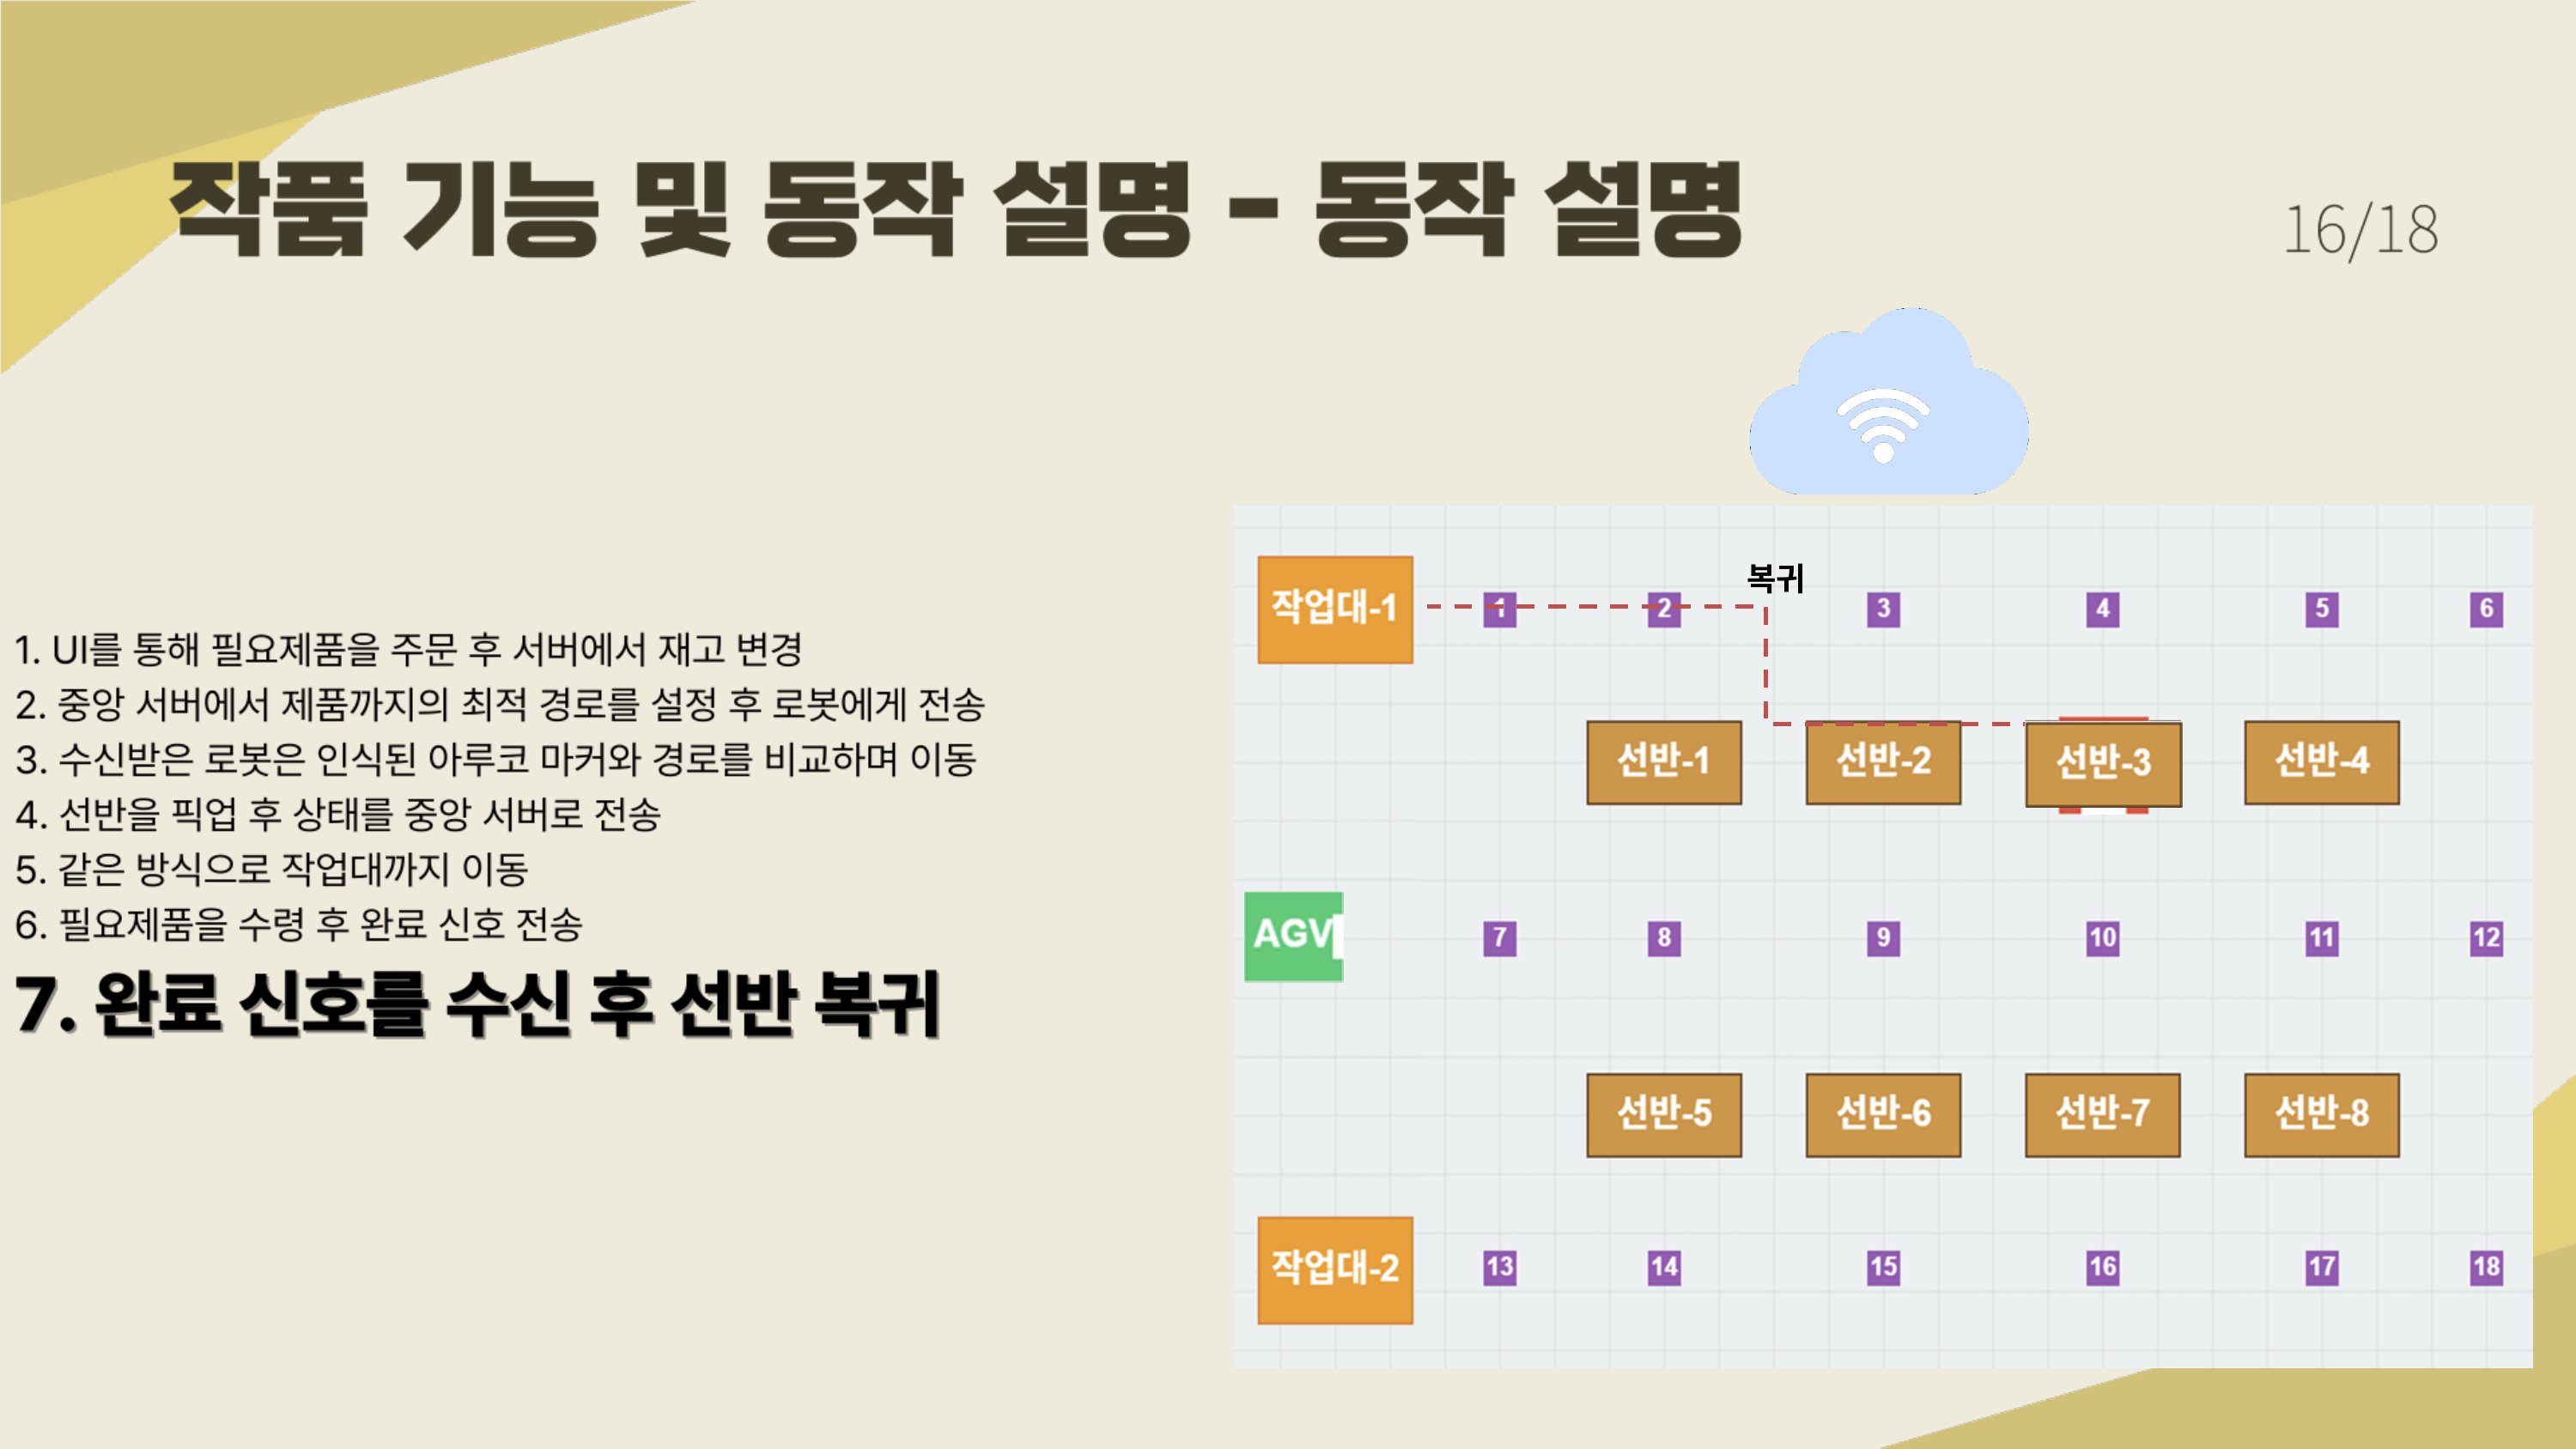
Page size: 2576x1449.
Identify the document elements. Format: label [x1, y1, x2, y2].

text_box [0, 610, 1225, 1342]
text_box [1234, 307, 2534, 1368]
picture [2239, 142, 2519, 335]
picture [0, 0, 1838, 385]
picture [1880, 1074, 2576, 1449]
